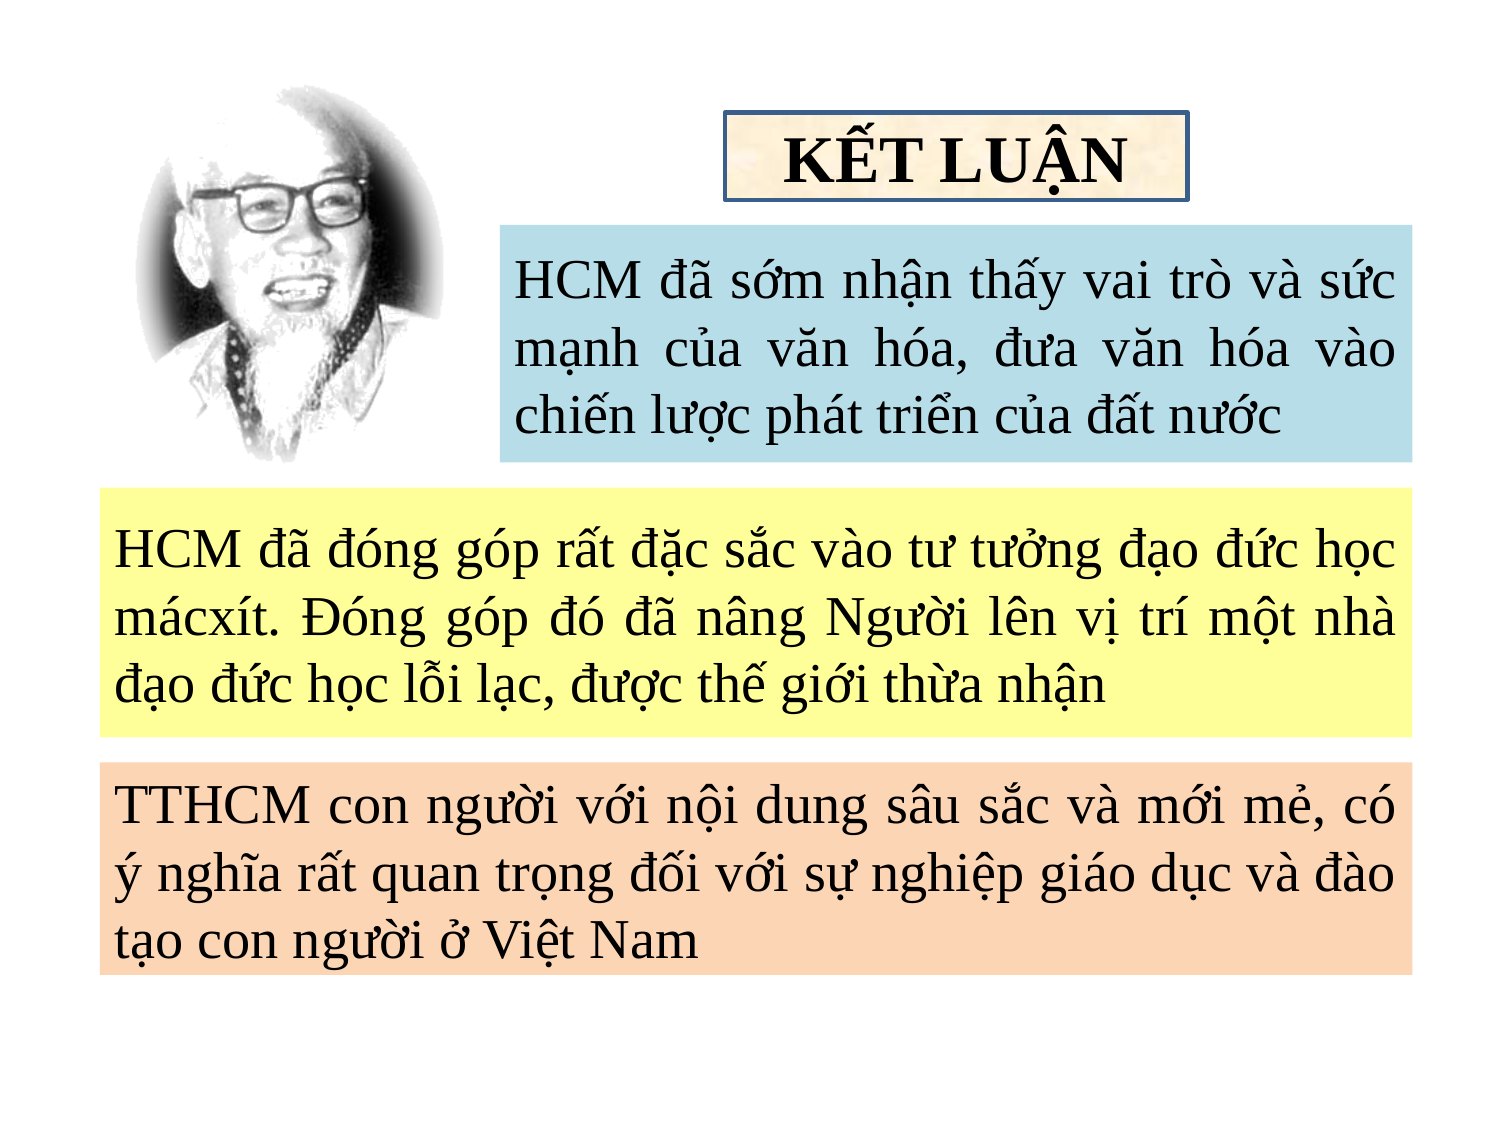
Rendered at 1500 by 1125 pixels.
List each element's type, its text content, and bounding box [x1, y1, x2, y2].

text_box KẾT LUẬN [723, 110, 1190, 202]
text_box HCM đã sớm nhận thấy vai trò và sức mạnh của văn hóa, đưa văn hóa vào chiến lược phát triển của đất nước [498, 223, 1415, 464]
picture [107, 37, 476, 513]
text_box HCM đã đóng góp rất đặc sắc vào tư tưởng đạo đức học mácxít. Đóng góp đó đã nâng Người lên vị trí một nhà đạo đức học lỗi lạc, được thế giới thừa nhận [98, 485, 1415, 740]
text_box TTHCM con người với nội dung sâu sắc và mới mẻ, có ý nghĩa rất quan trọng đối với sự nghiệp giáo dục và đào tạo con người ở Việt Nam [98, 760, 1415, 977]
